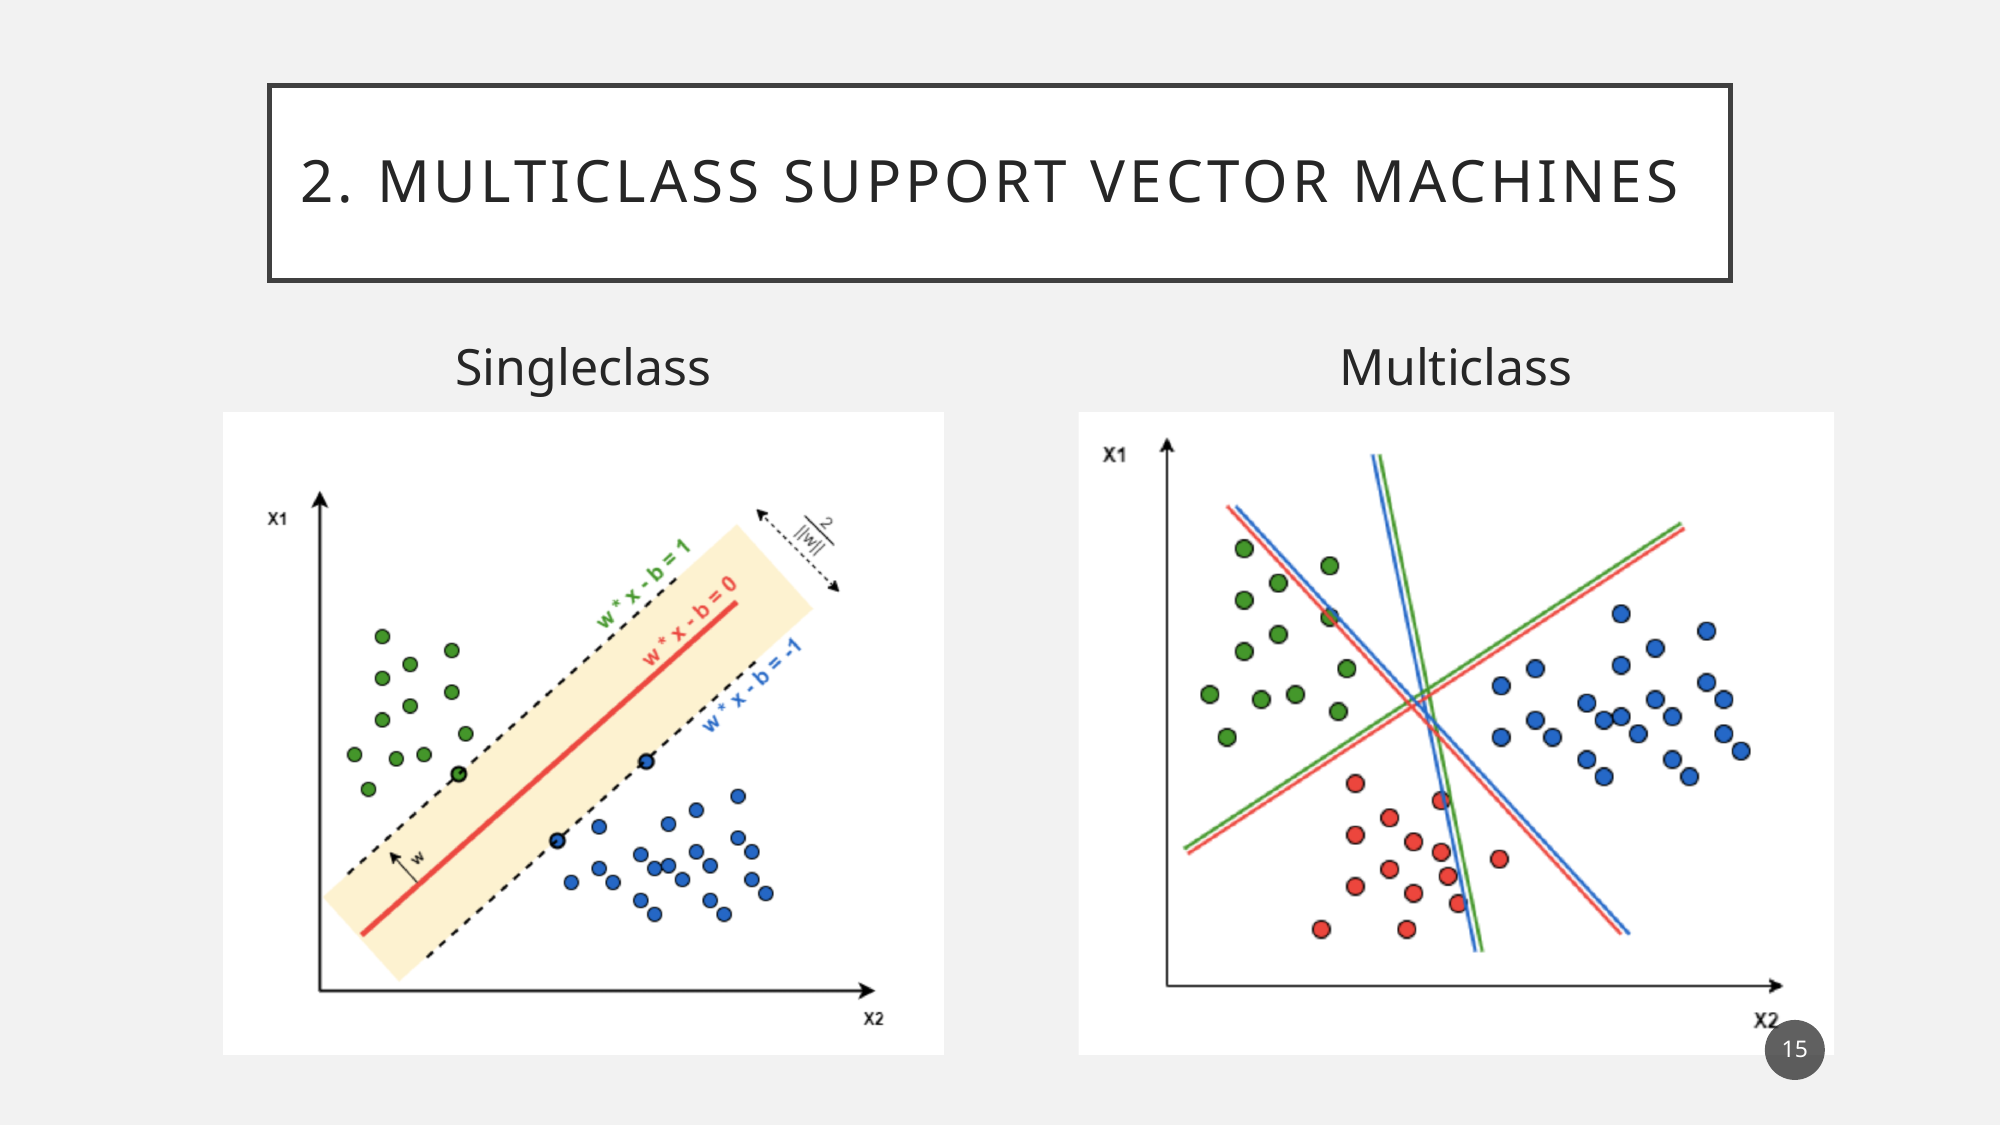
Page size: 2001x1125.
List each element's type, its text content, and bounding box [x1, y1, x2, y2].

title 2. Multiclass support vector machines [267, 83, 1733, 283]
list Multiclass [1039, 327, 1873, 923]
picture [223, 412, 944, 1055]
list Singleclass [166, 327, 1000, 923]
slide_number 15 [1765, 1055, 1825, 1080]
picture [1078, 412, 1835, 1055]
